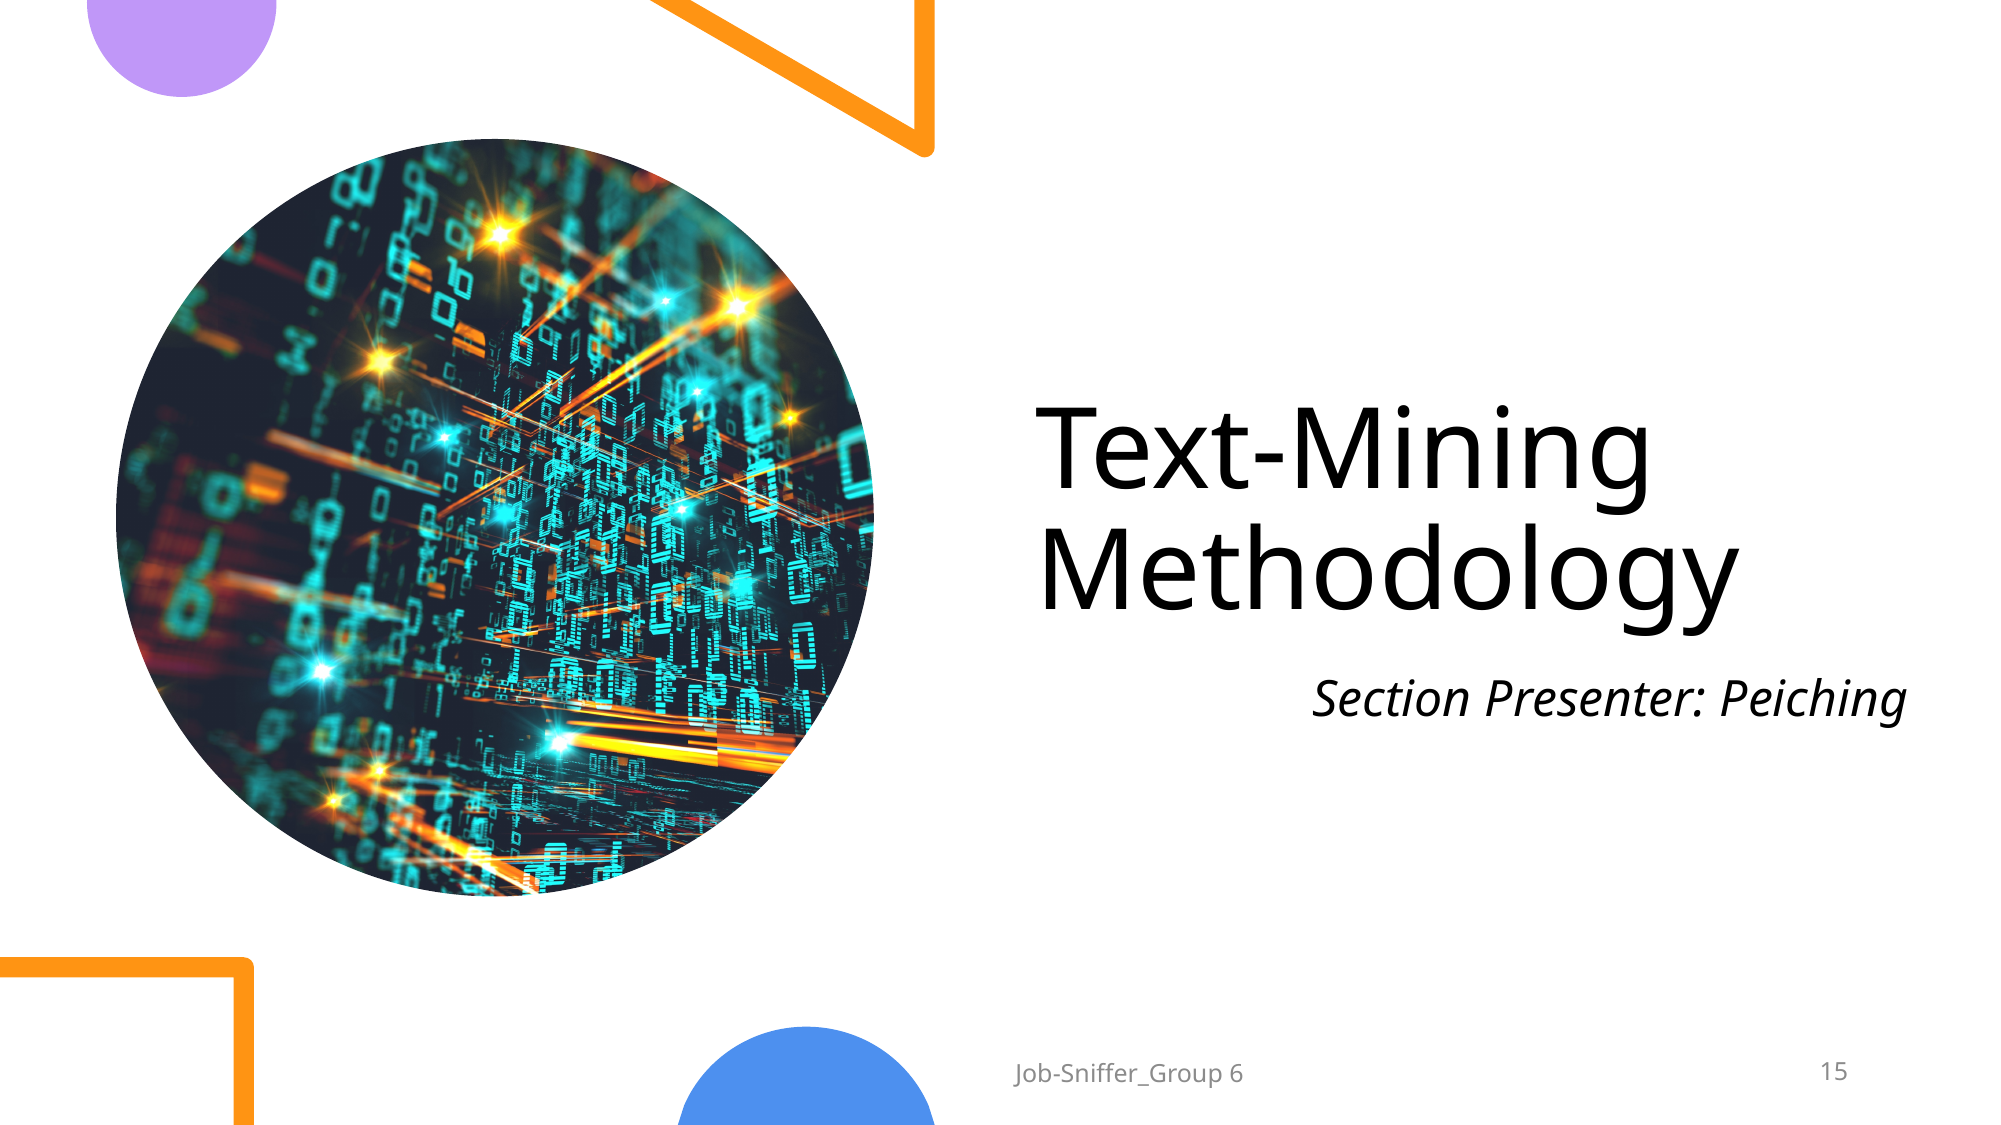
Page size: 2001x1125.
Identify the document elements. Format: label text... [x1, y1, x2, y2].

list Section Presenter: Peiching [1020, 665, 1925, 1017]
slide_number 15 [1723, 1042, 1863, 1103]
footer Job-Sniffer_Group 6 [1000, 1042, 1676, 1103]
title Text-Mining Methodology [1020, 43, 1971, 642]
picture [115, 138, 875, 897]
